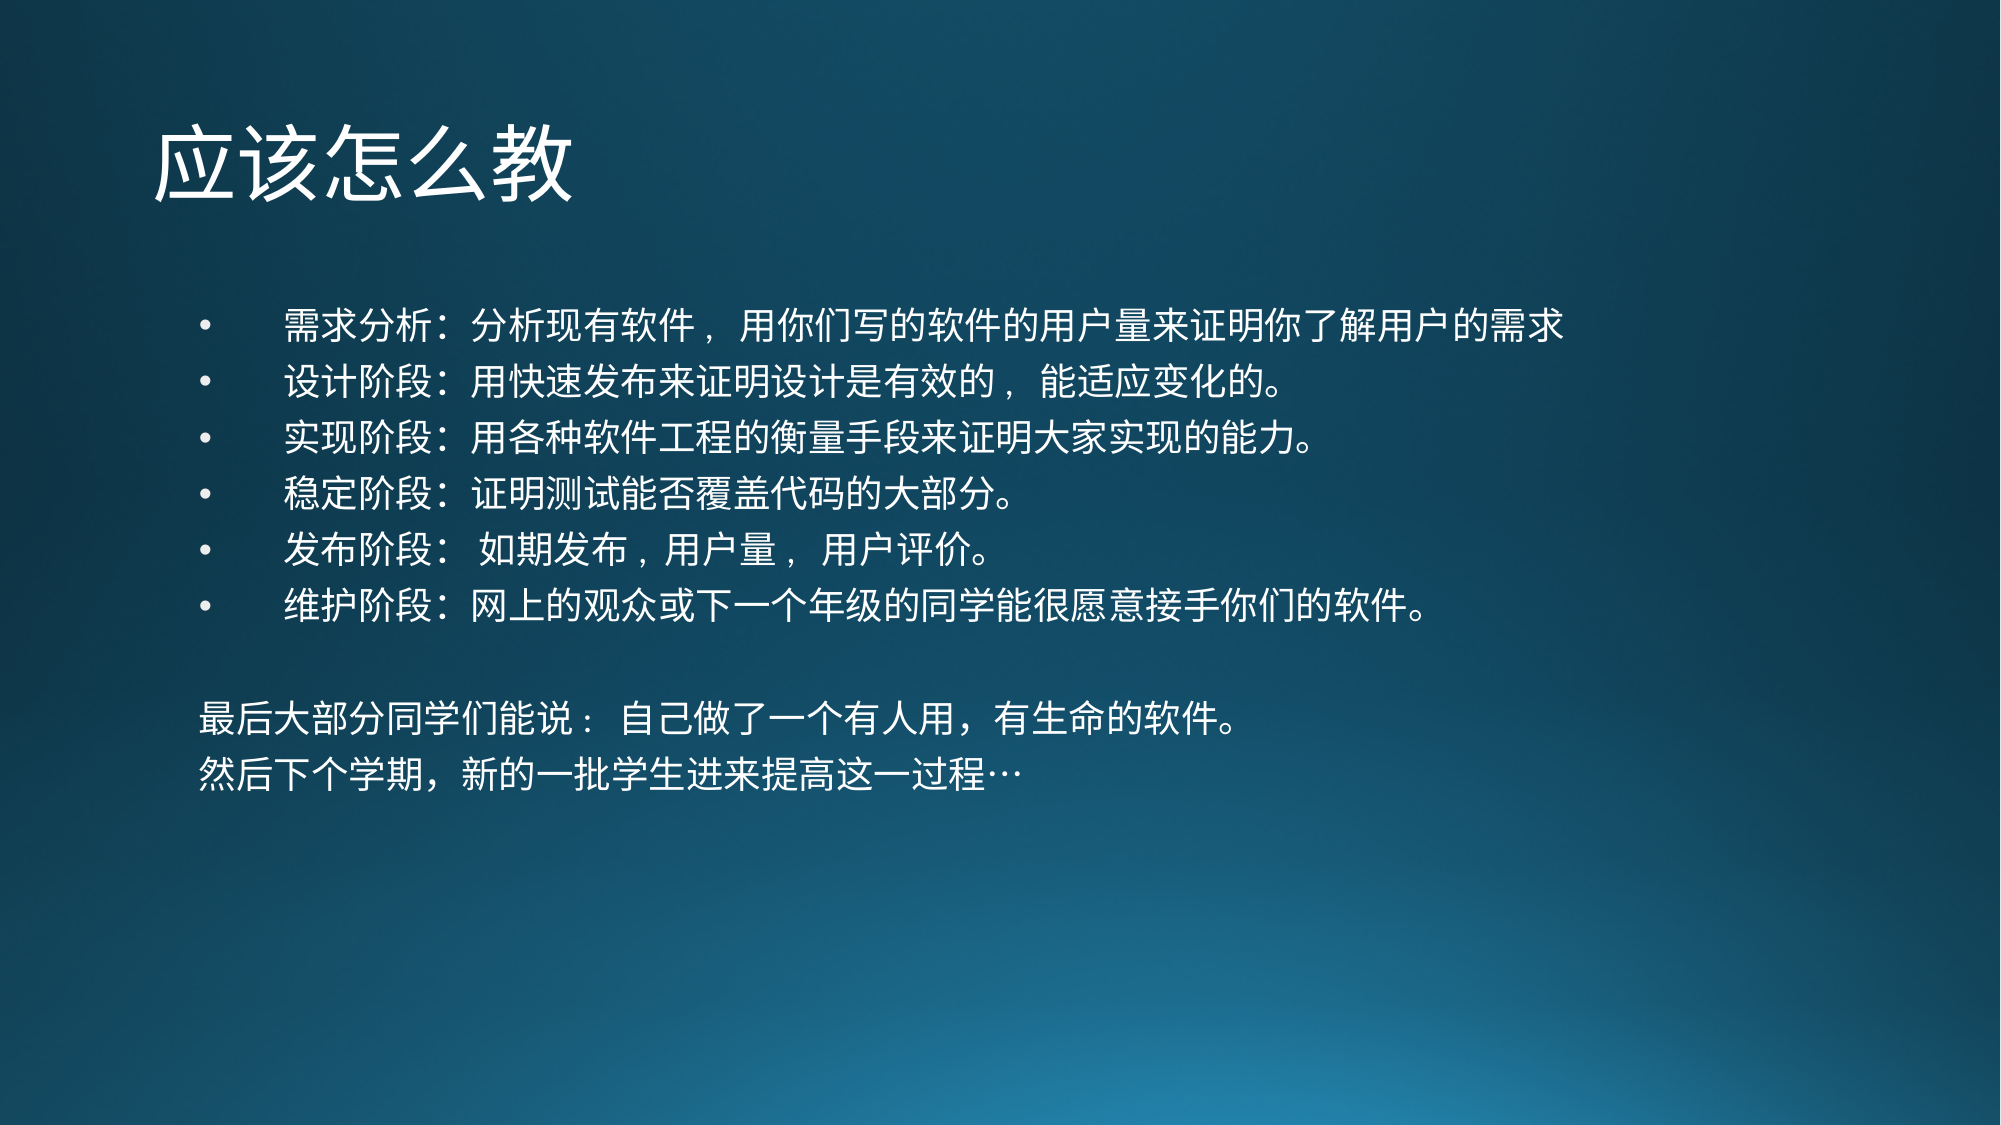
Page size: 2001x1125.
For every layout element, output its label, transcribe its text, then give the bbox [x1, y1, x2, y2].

title 应该怎么教 [137, 59, 1863, 278]
list 需求分析：分析现有软件, 用你们写的软件的用户量来证明你了解用户的需求 设计阶段：用快速发布来证明设计是有效的, 能适应变化的。 实现阶段：用各种软件工程的衡量手段来证明大家实现的能力。 稳定阶段：证明测试能否覆盖代码的大部分。 发布阶段： 如期发布, 用户量, 用户评价。 维护阶段：网上的观众或下一个年级的同学能很愿意接手你们的软件。 最后大部分同学们能说: 自己做了一个有人用，有生命的软件。 然后下个学期，新的一批学生进来提高这一过程… [183, 299, 1863, 1014]
picture [0, 0, 2001, 1125]
